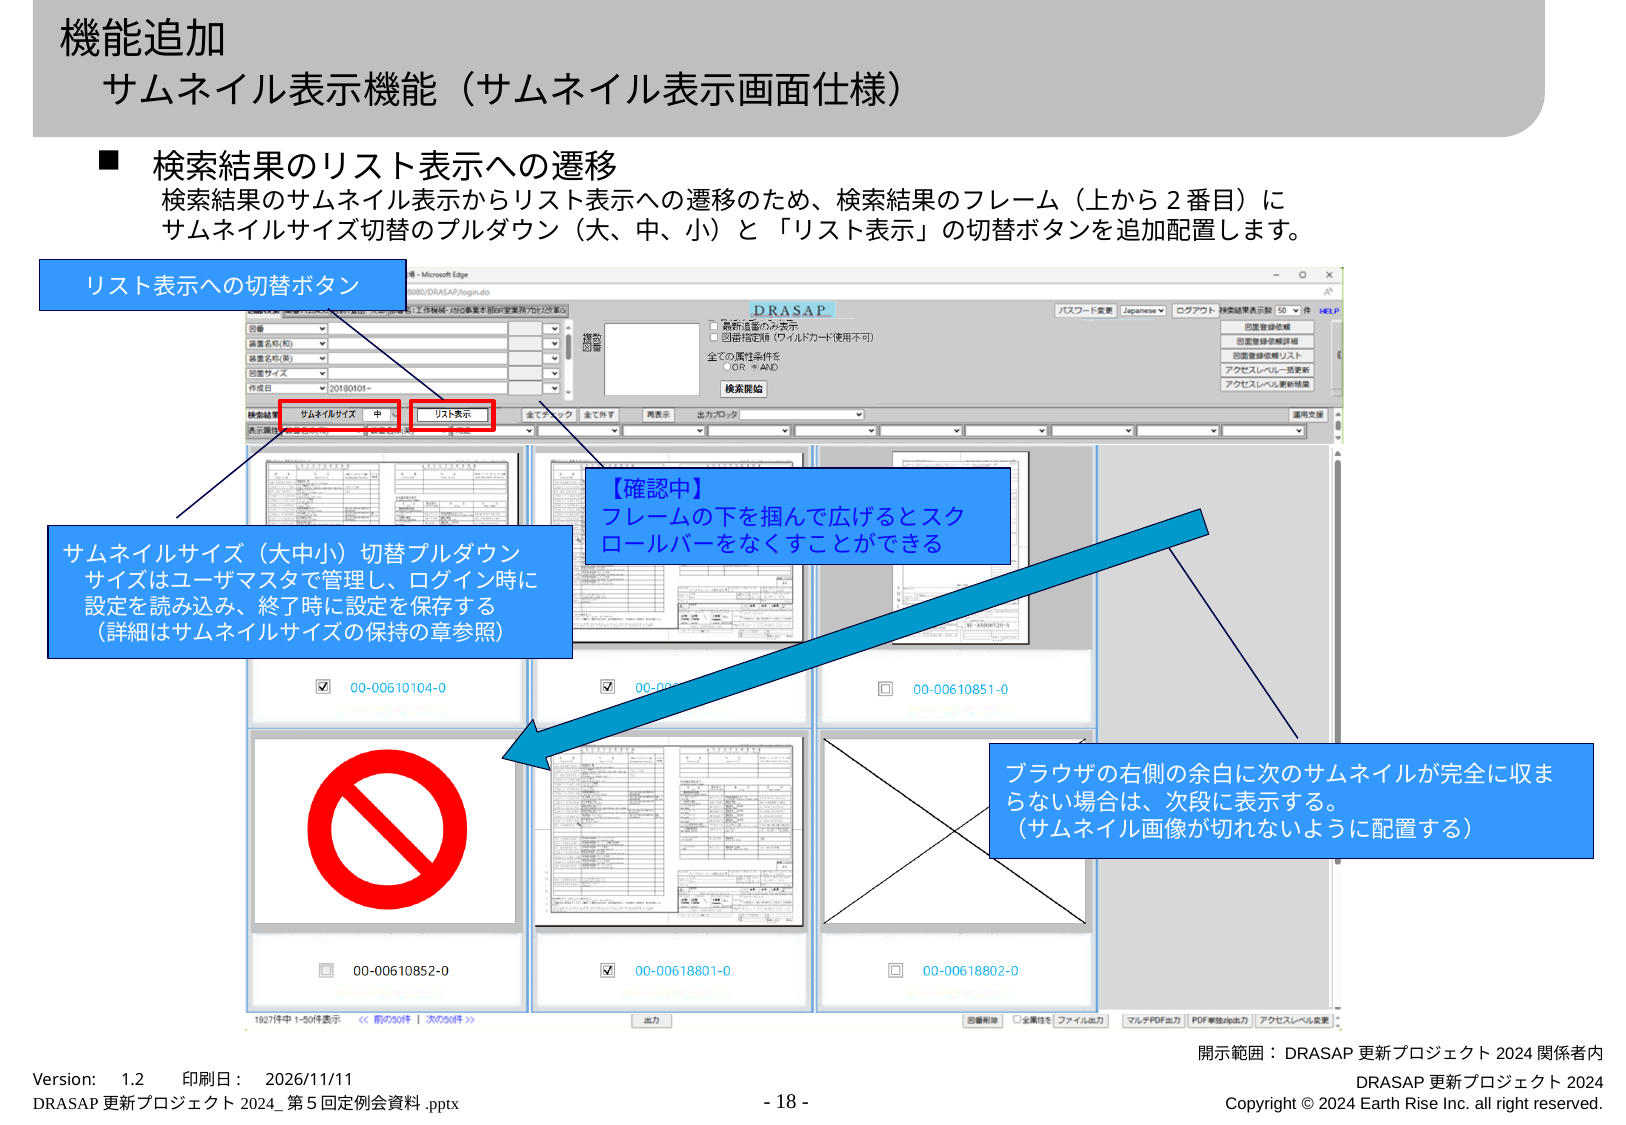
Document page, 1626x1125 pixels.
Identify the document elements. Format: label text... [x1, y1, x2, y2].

text_box ブラウザの右側の余白に次のサムネイルが完全に収まらない場合は、次段に表示する。 （サムネイル画像が切れないように配置する） [1350, 742, 1596, 861]
title 機能追加 サムネイル表示機能（サムネイル表示画面仕様） [44, 21, 1155, 102]
text_box リスト表示への切替ボタン [38, 257, 408, 313]
picture [243, 266, 1345, 1031]
list 検索結果のリスト表示への遷移 検索結果のサムネイル表示からリスト表示への遷移のため、検索結果のフレーム（上から2番目）に サムネイルサイズ切替のプルダウン（大、中、小）と 「リスト表示」の切替ボタンを追加配置します。 [81, 137, 1604, 1088]
text_box サムネイルサイズ（大中小）切替プルダウン サイズはユーザマスタで管理し、ログイン時に 設定を読み込み、終了時に設定を保存する （詳細はサムネイルサイズの保持の章参照） [175, 465, 238, 520]
text_box サムネイルサイズ（大中小）切替プルダウン サイズはユーザマスタで管理し、ログイン時に 設定を読み込み、終了時に設定を保存する （詳細はサムネイルサイズの保持の章参照） [46, 524, 238, 661]
